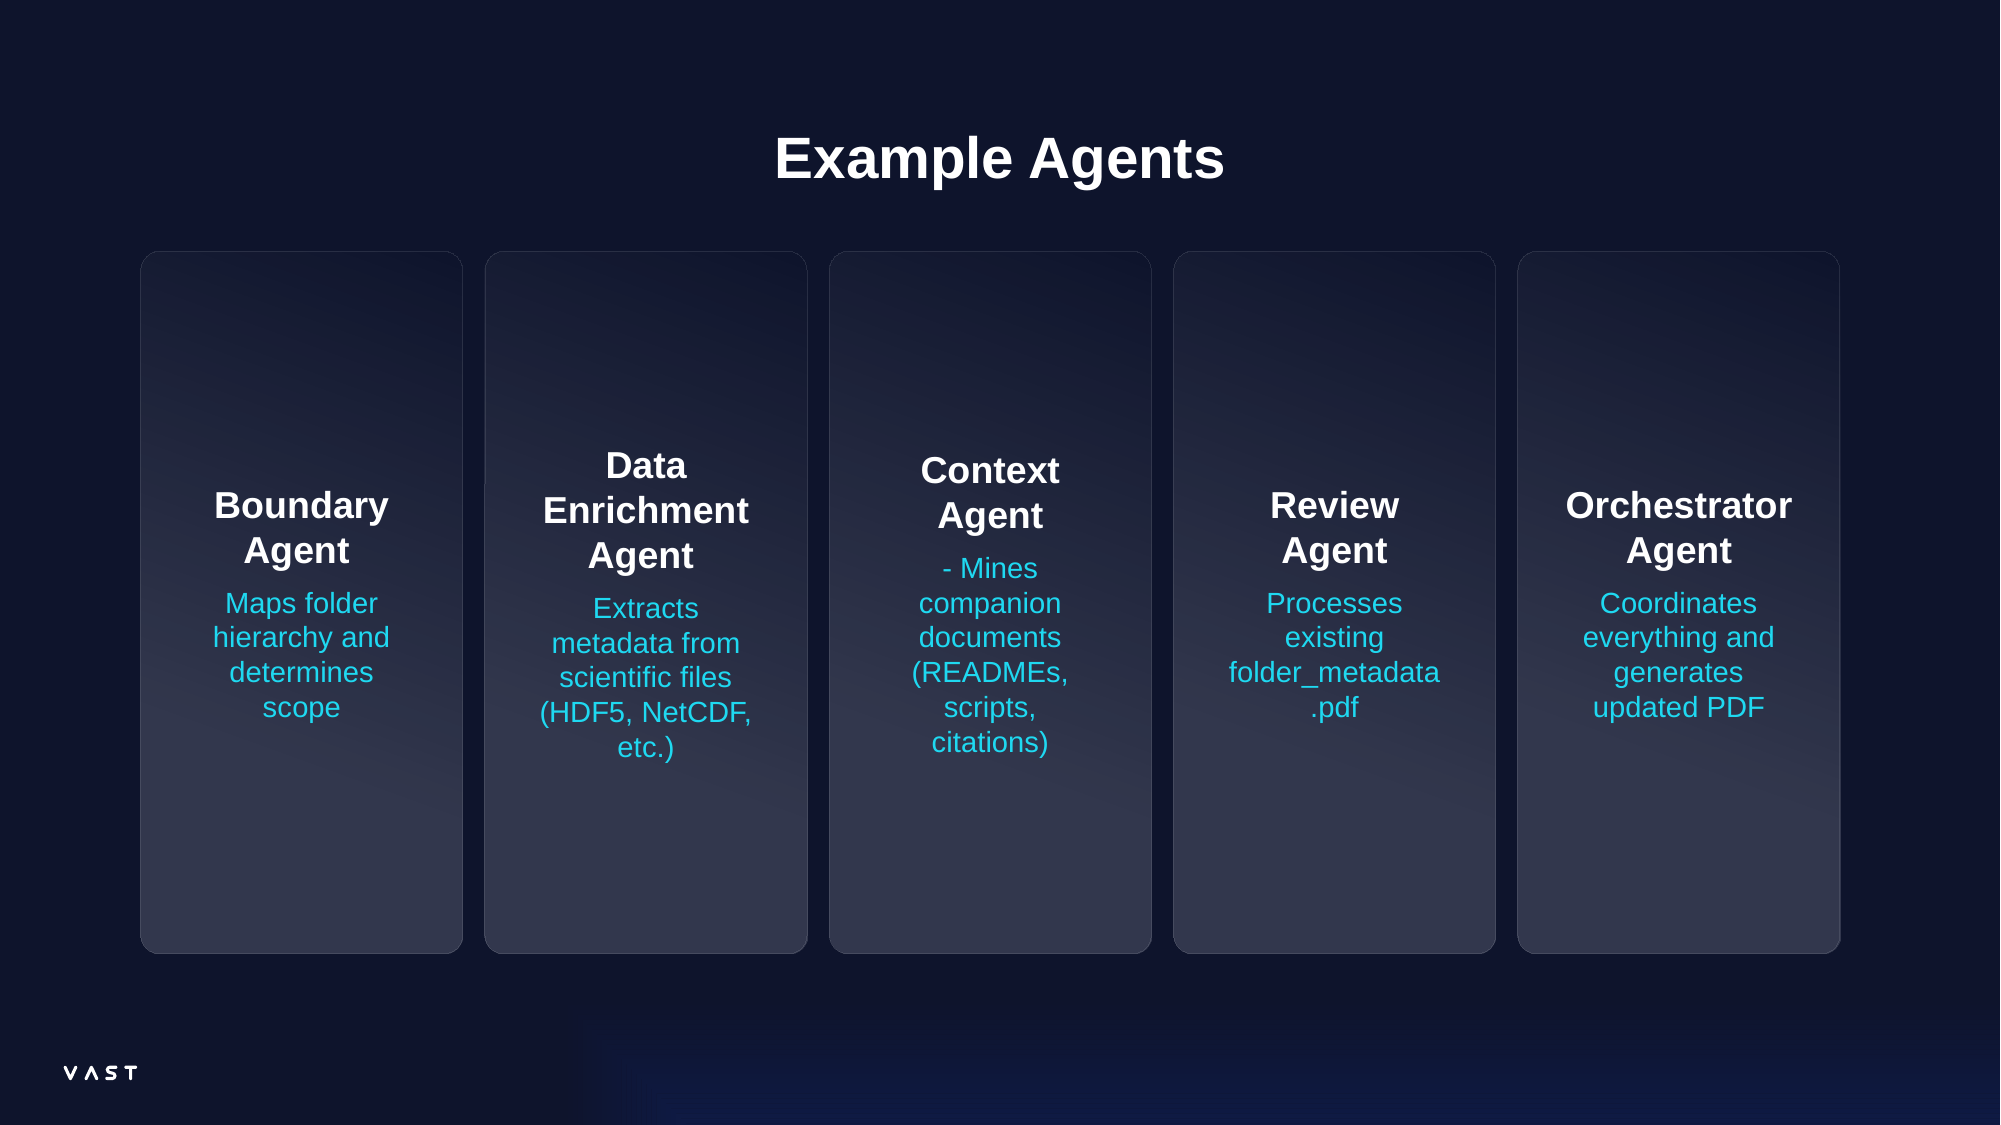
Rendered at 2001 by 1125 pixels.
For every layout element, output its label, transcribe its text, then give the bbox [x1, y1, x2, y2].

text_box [140, 251, 1840, 954]
list Example Agents [126, 112, 1875, 179]
